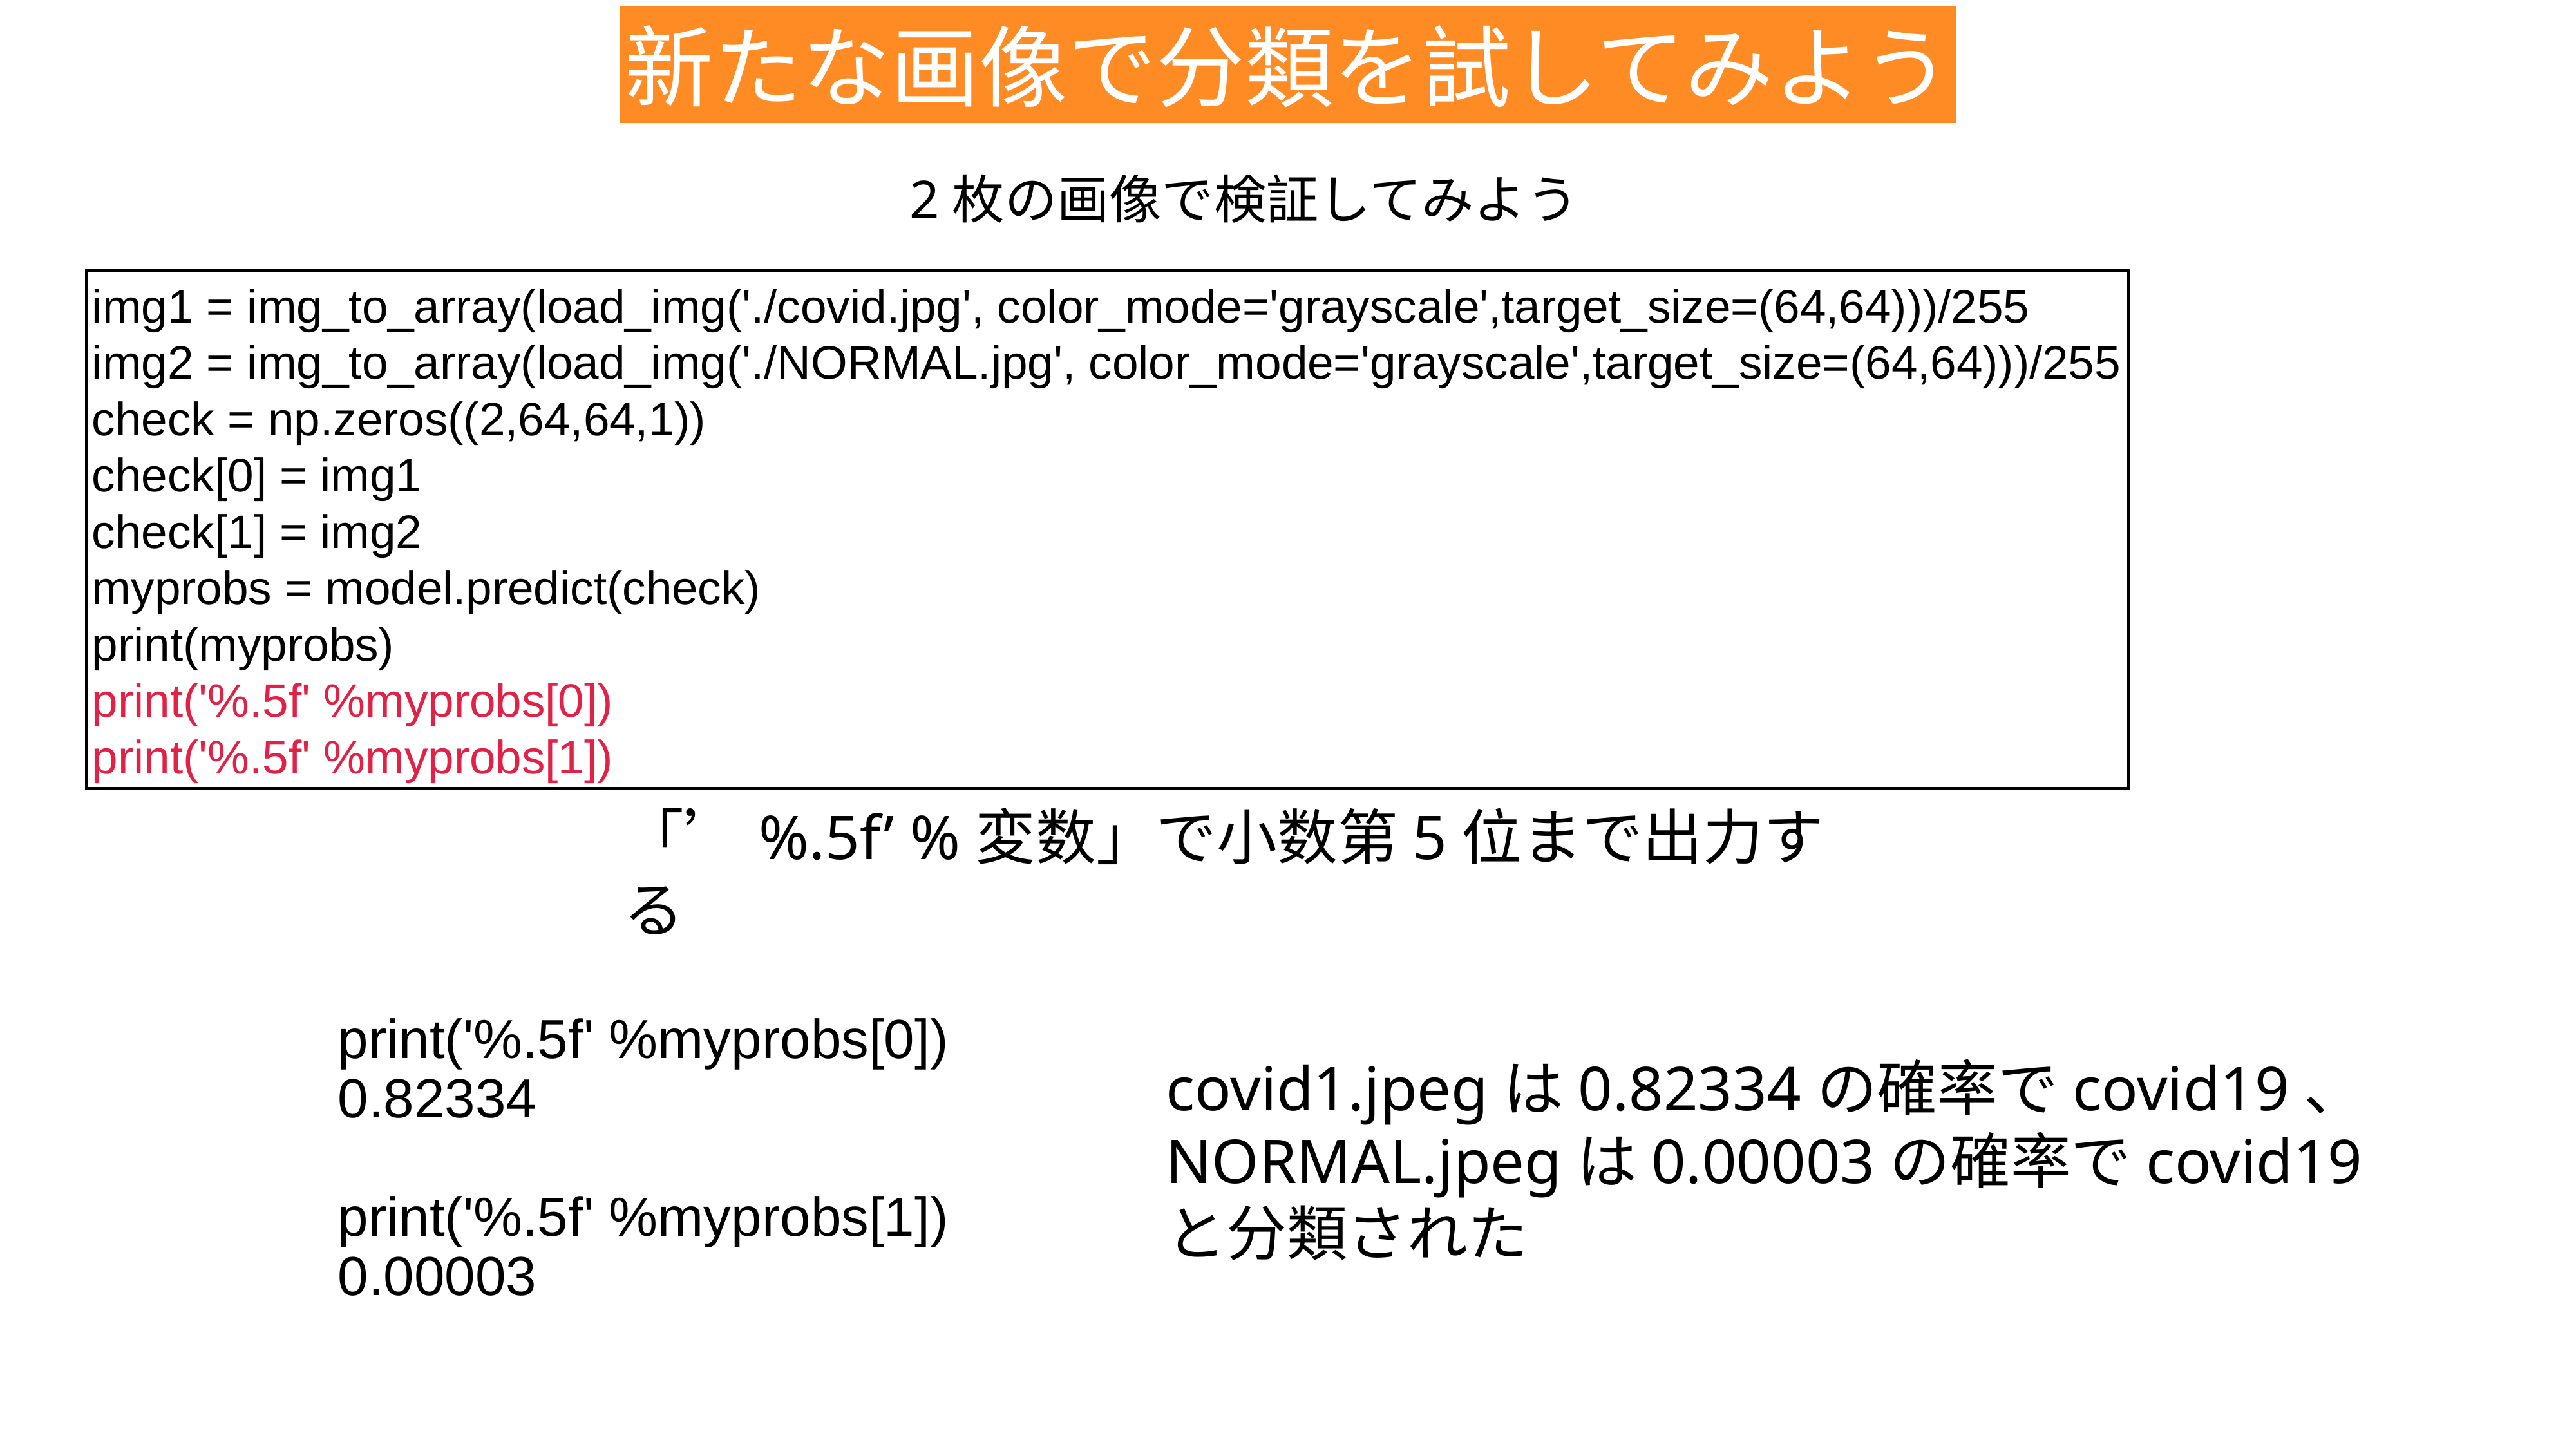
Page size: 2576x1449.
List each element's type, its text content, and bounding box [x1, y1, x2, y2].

text_box 新たな画像で分類を試してみよう [620, 6, 1956, 124]
text_box 2枚の画像で検証してみよう [904, 160, 2016, 234]
text_box img1 = img_to_array(load_img('./covid.jpg', color_mode='grayscale',target_size=(64,64)))/255 img2 = img_to_array(load_img('./NORMAL.jpg', color_mode='grayscale',target_size=(64,64)))/255 check = np.zeros((2,64,64,1)) check[0] = img1 check[1] = img2 myprobs = model.predict(check) print(myprobs) print('%.5f' %myprobs[0]) print('%.5f' %myprobs[1]) [86, 270, 2128, 789]
text_box 「’%.5f’ %変数」で小数第5位まで出力する [618, 793, 1880, 950]
text_box print('%.5f' %myprobs[0]) 0.82334 print('%.5f' %myprobs[1]) 0.00003 [332, 1005, 955, 1313]
text_box covid1.jpegは0.82334の確率でcovid19、 NORMAL.jpegは0.00003の確率でcovid19と分類された [1160, 1045, 2422, 1273]
